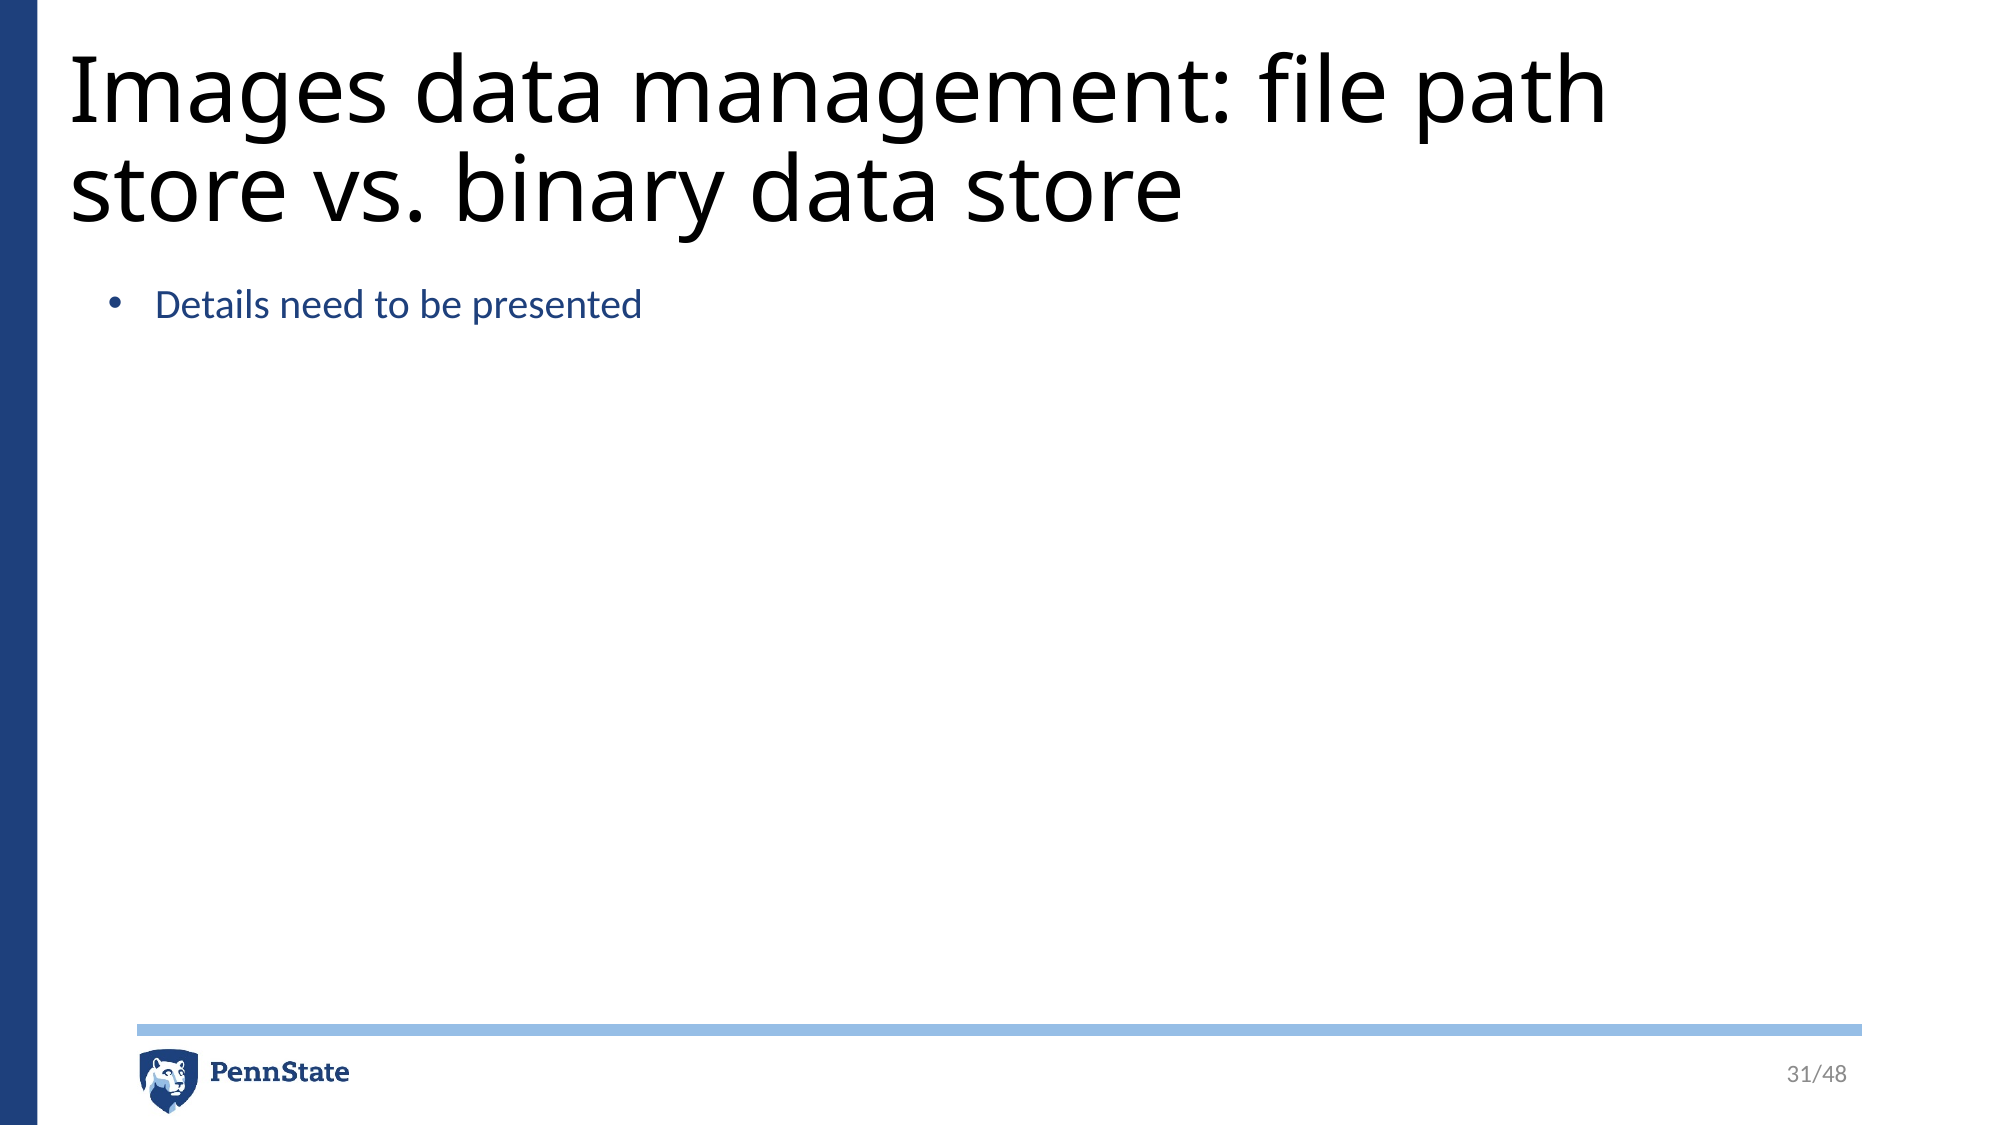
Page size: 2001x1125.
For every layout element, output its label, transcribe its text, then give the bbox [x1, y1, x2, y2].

picture [137, 1039, 349, 1122]
slide_number 31/48 [1412, 1042, 1863, 1103]
text_box Details need to be presented [93, 269, 971, 335]
title Images data management: file path store vs. binary data store [54, 33, 1780, 251]
